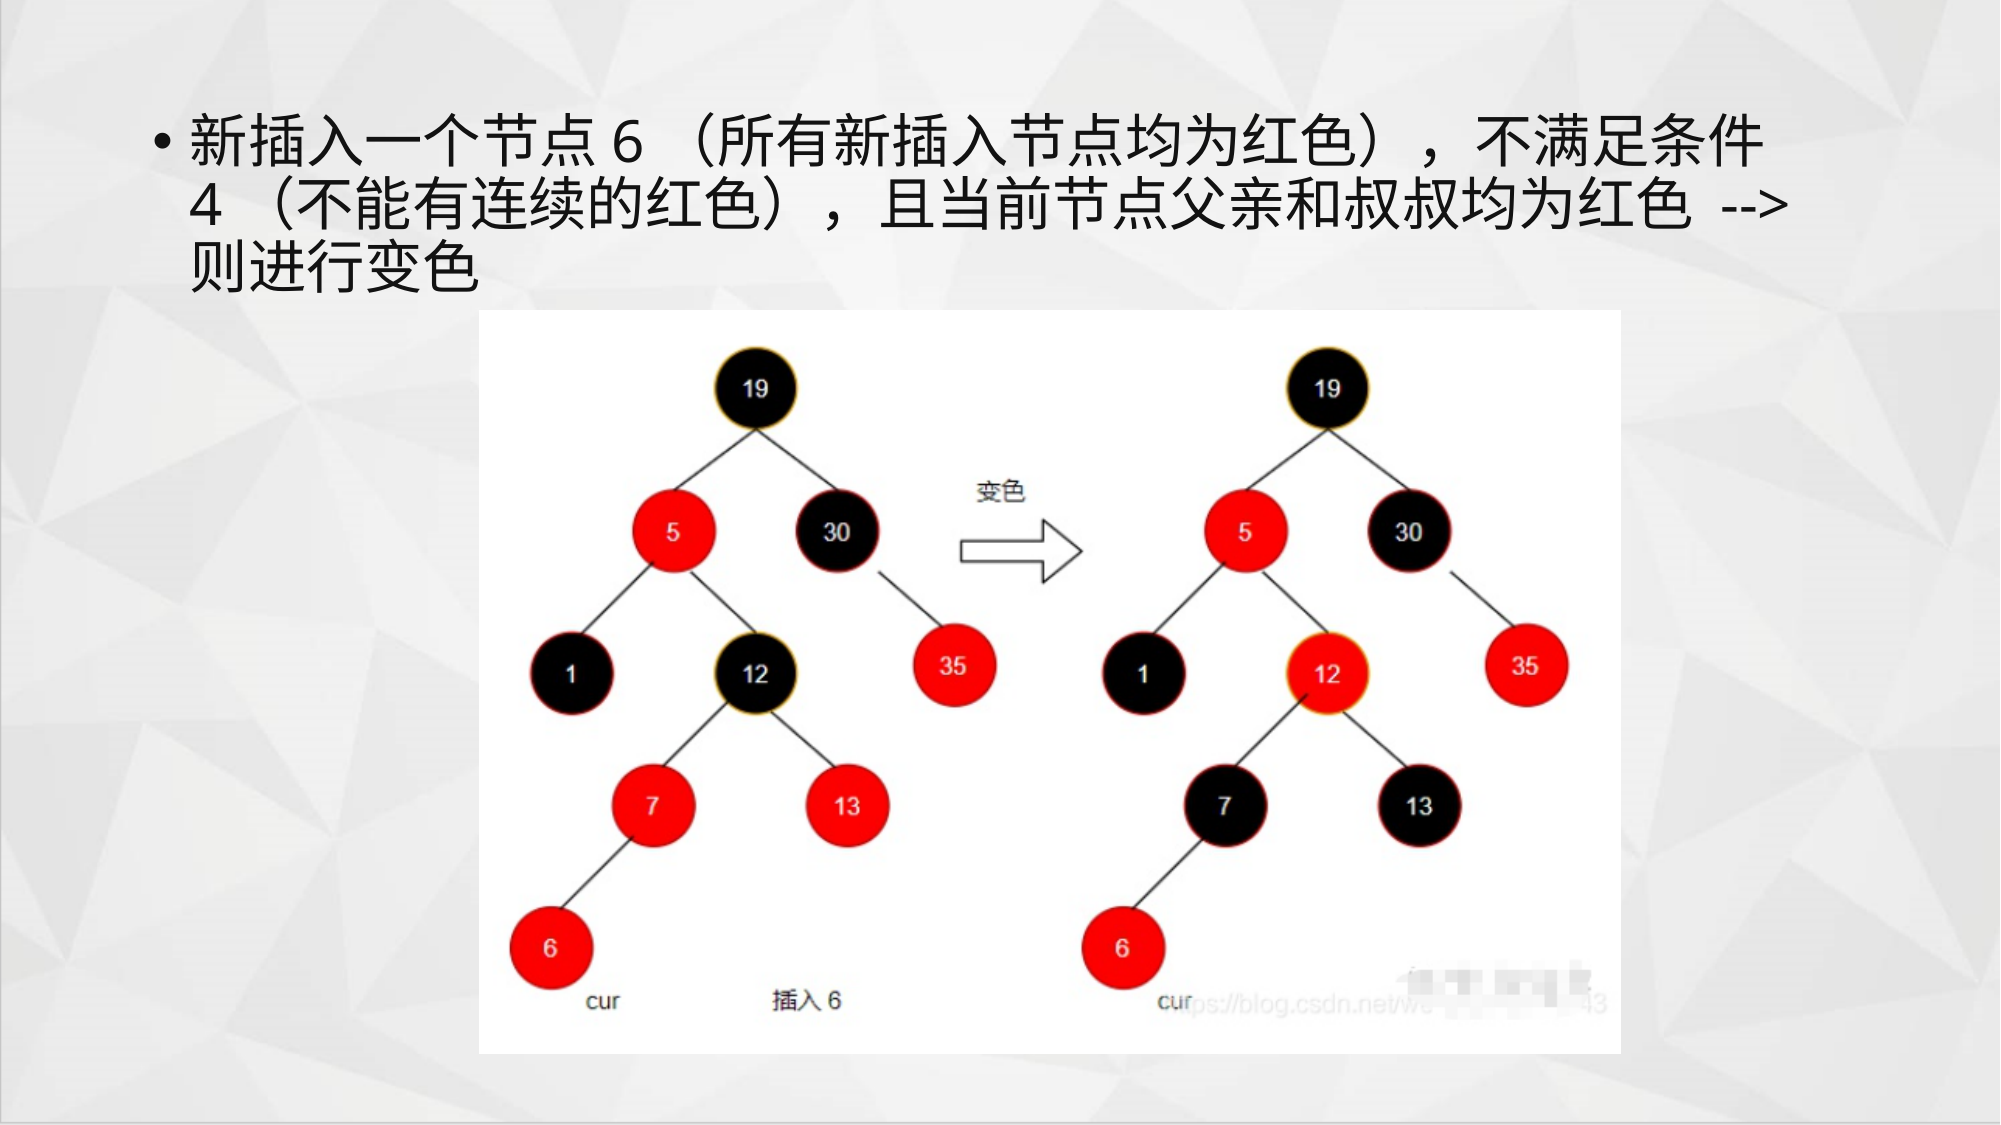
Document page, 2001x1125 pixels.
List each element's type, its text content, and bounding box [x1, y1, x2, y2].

list 新插入一个节点6（所有新插入节点均为红色），不满足条件4（不能有连续的红色），且当前节点父亲和叔叔均为红色 --> 则进行变色 [137, 104, 1863, 819]
picture [0, 0, 2000, 1125]
